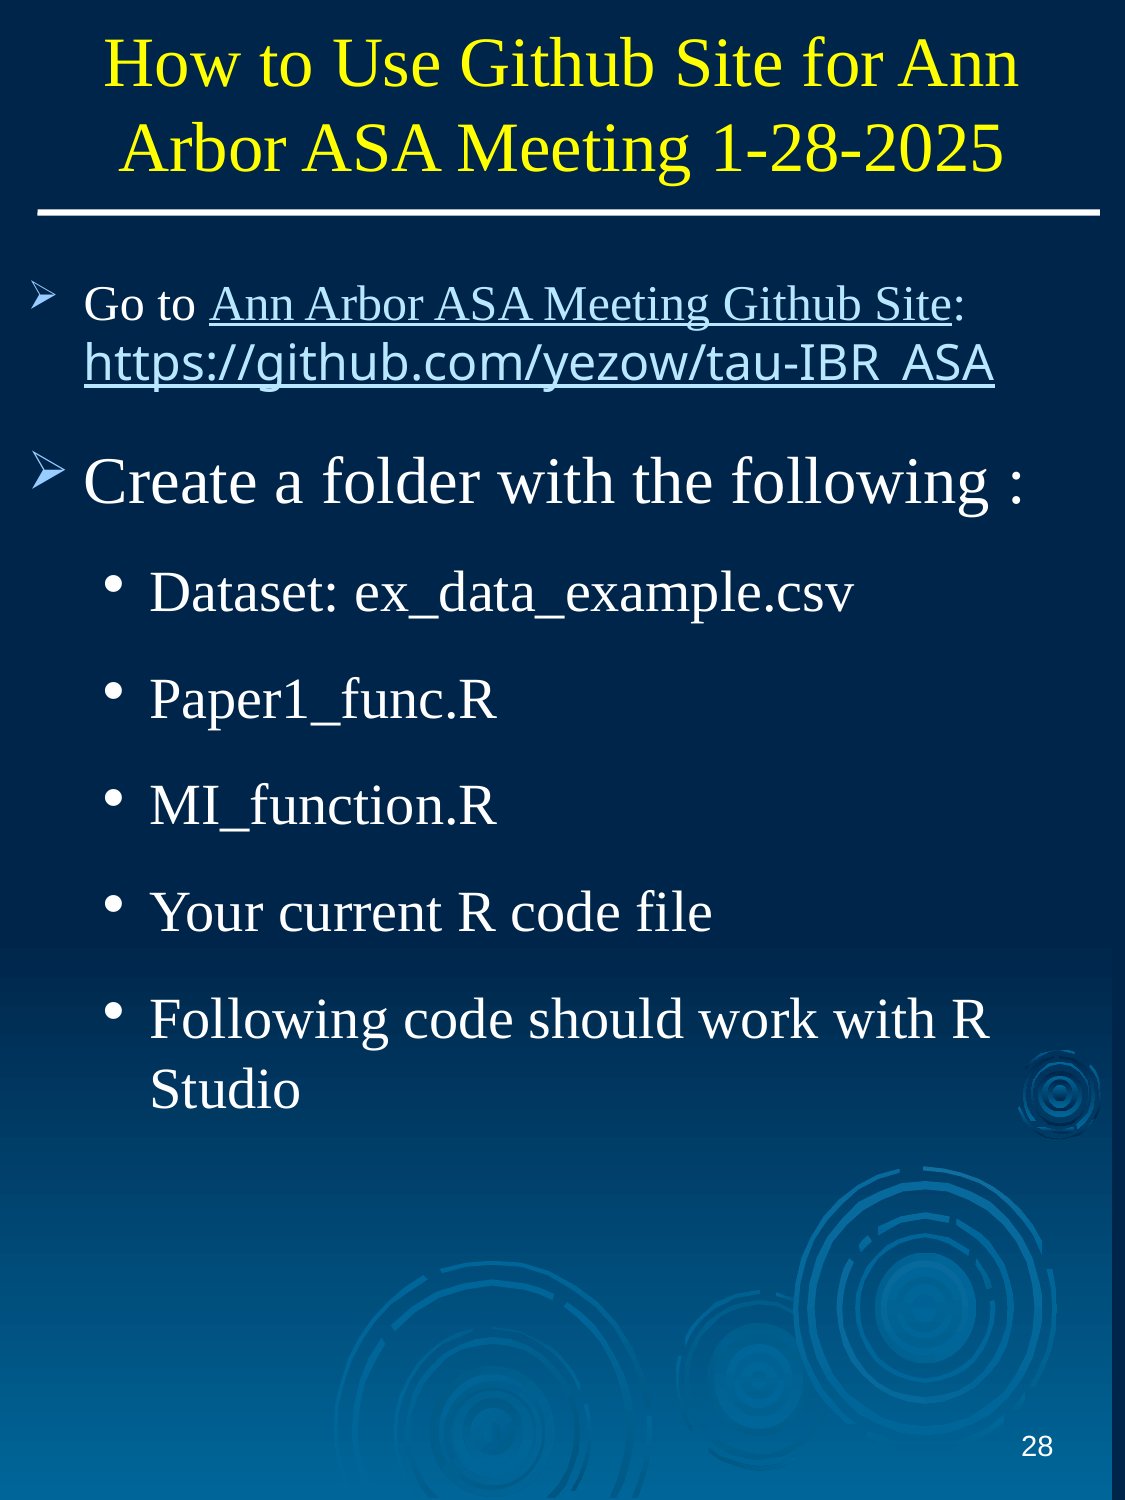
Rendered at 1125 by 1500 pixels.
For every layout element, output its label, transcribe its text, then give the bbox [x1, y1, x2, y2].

slide_number 28 [806, 1365, 1069, 1471]
list Go to Ann Arbor ASA Meeting Github Site: https://github.com/yezow/tau-IBR_ASA Create a folder with the following : Dataset: ex_data_example.csv Paper1_func.R MI_function.R Your current R code file Following code should work with R Studio [12, 262, 1100, 1438]
title How to Use Github Site for Ann Arbor ASA Meeting 1-28-2025 [12, 12, 1113, 190]
